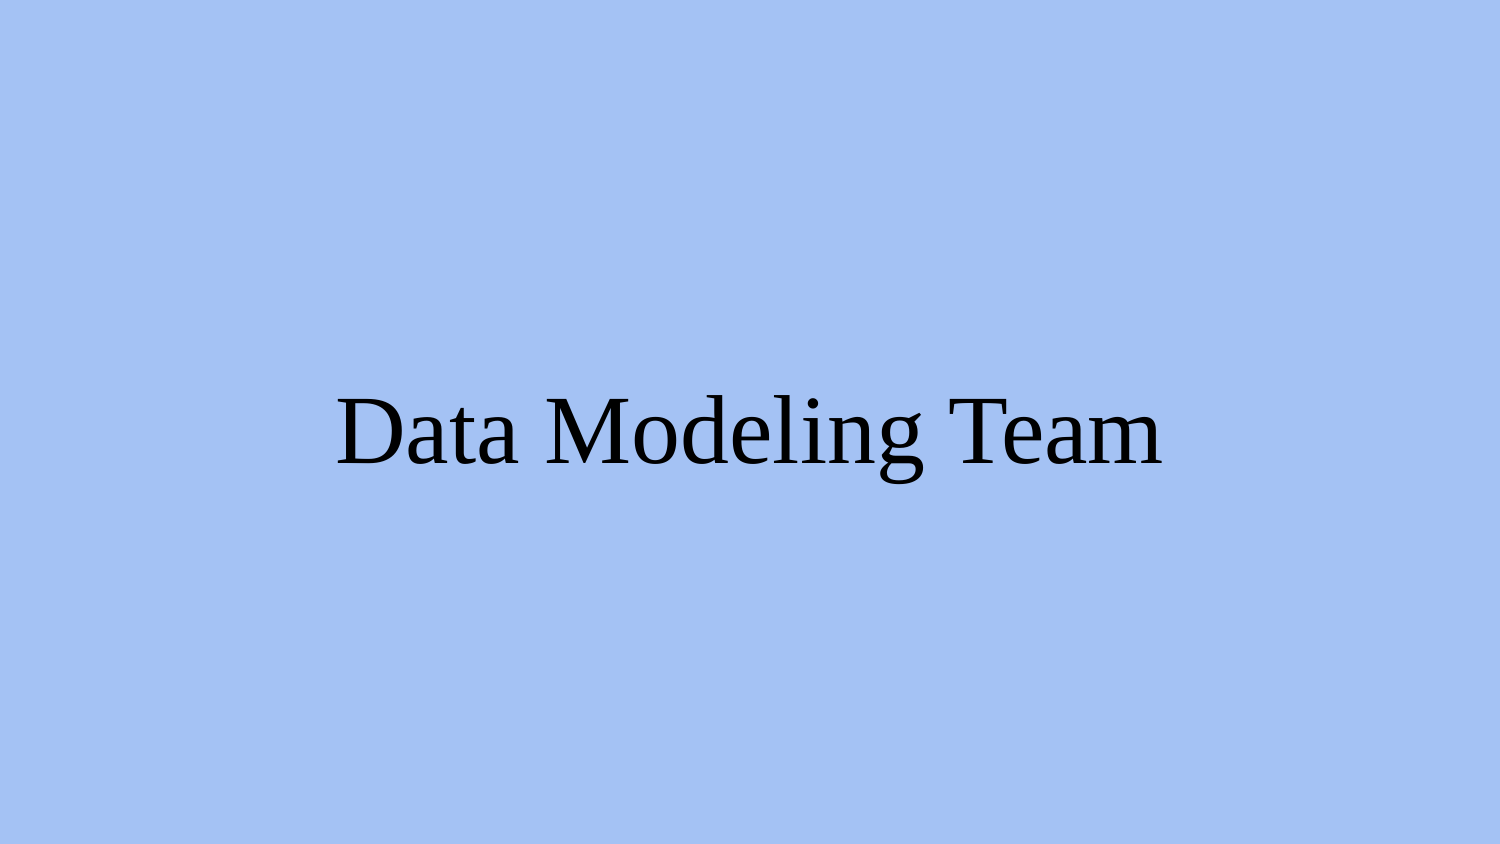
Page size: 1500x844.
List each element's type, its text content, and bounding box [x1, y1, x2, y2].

title Data Modeling Team [51, 161, 1449, 499]
